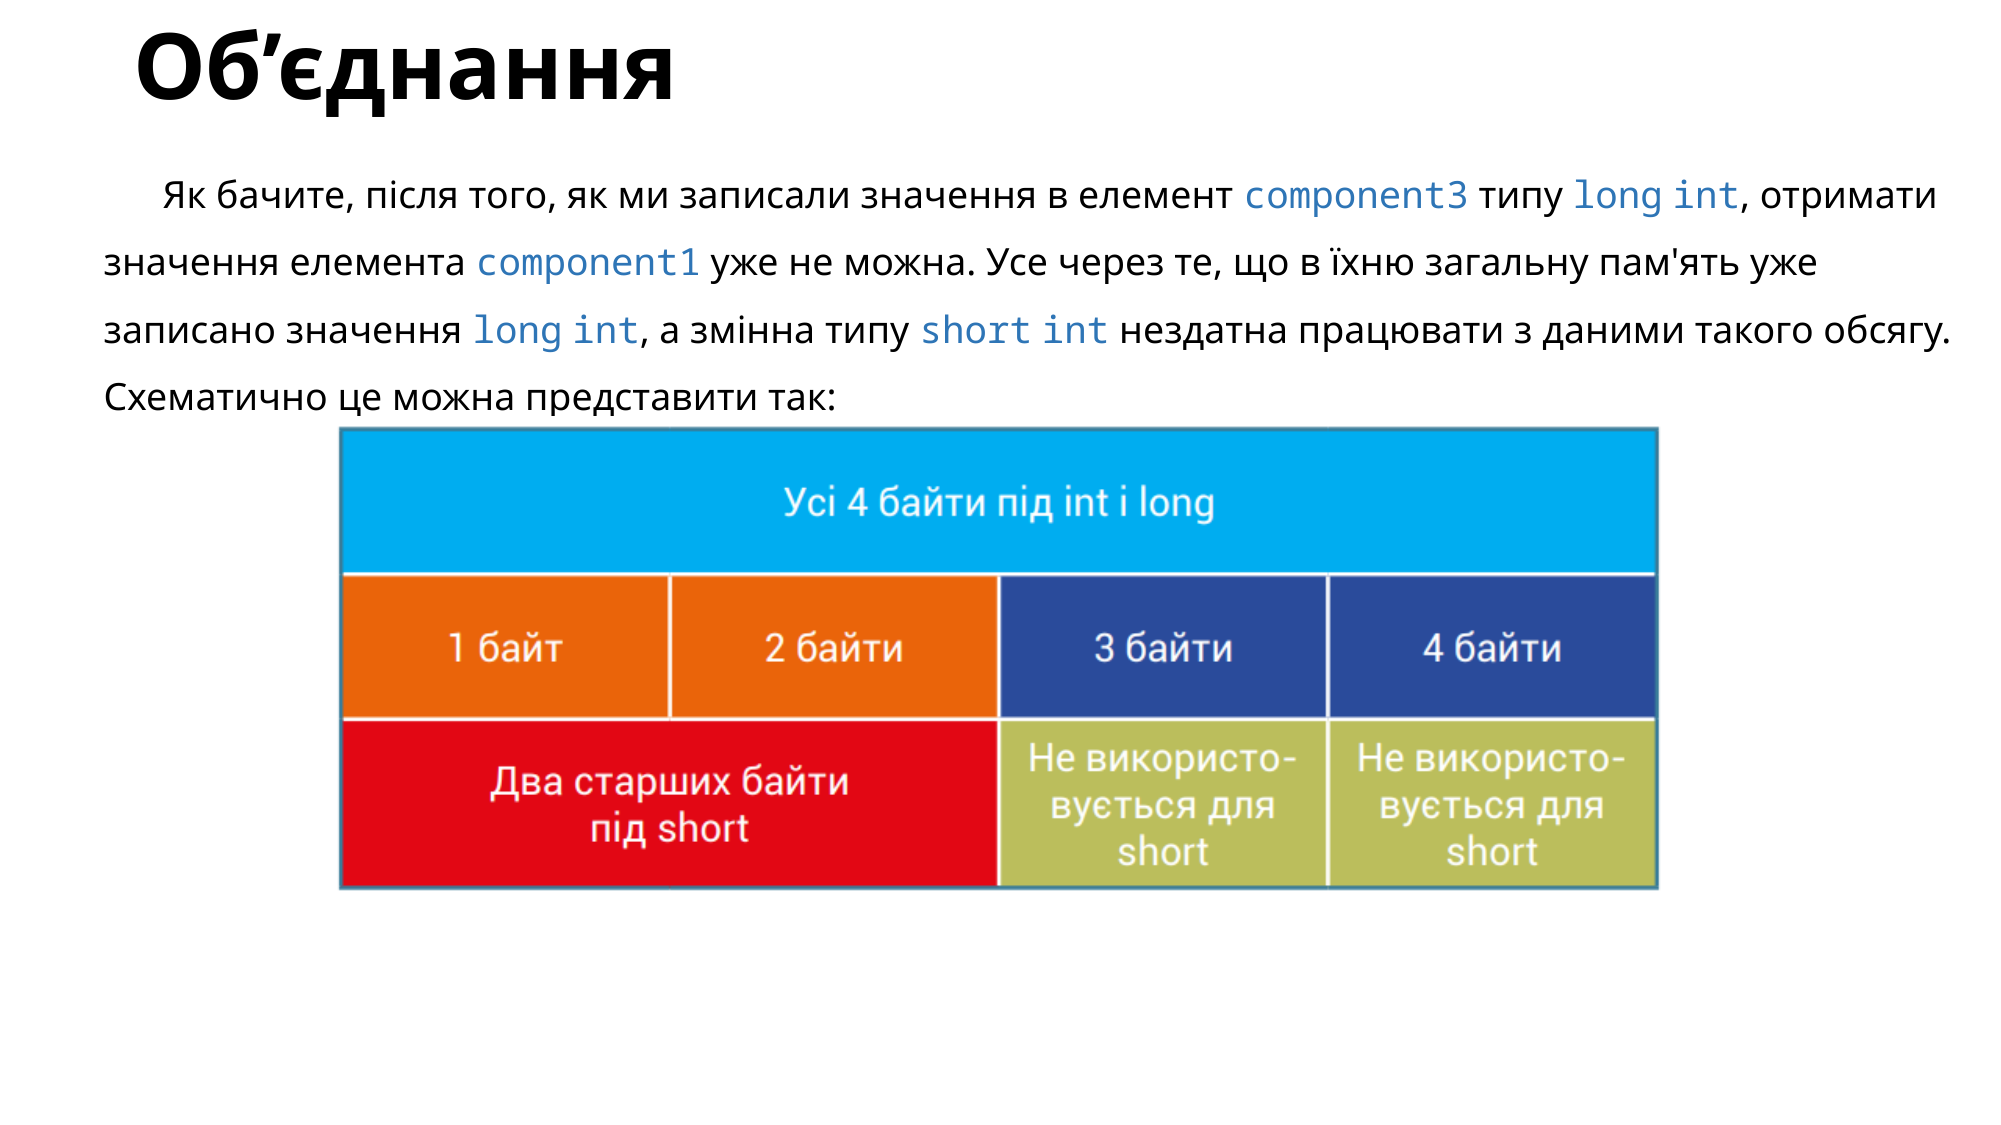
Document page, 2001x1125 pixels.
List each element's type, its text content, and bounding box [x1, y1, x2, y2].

picture [330, 416, 1670, 903]
title Об’єднання [0, 0, 2000, 140]
list Як бачите, після того, як ми записали значення в елемент component3 типу long int, отримати значення елемента component1 уже не можна. Усе через те, що в їхню загальну пам'ять уже записано значення long int, а змінна типу short int нездатна працювати з даними такого обсягу. Схематично це можна представити так: [0, 140, 2000, 1125]
